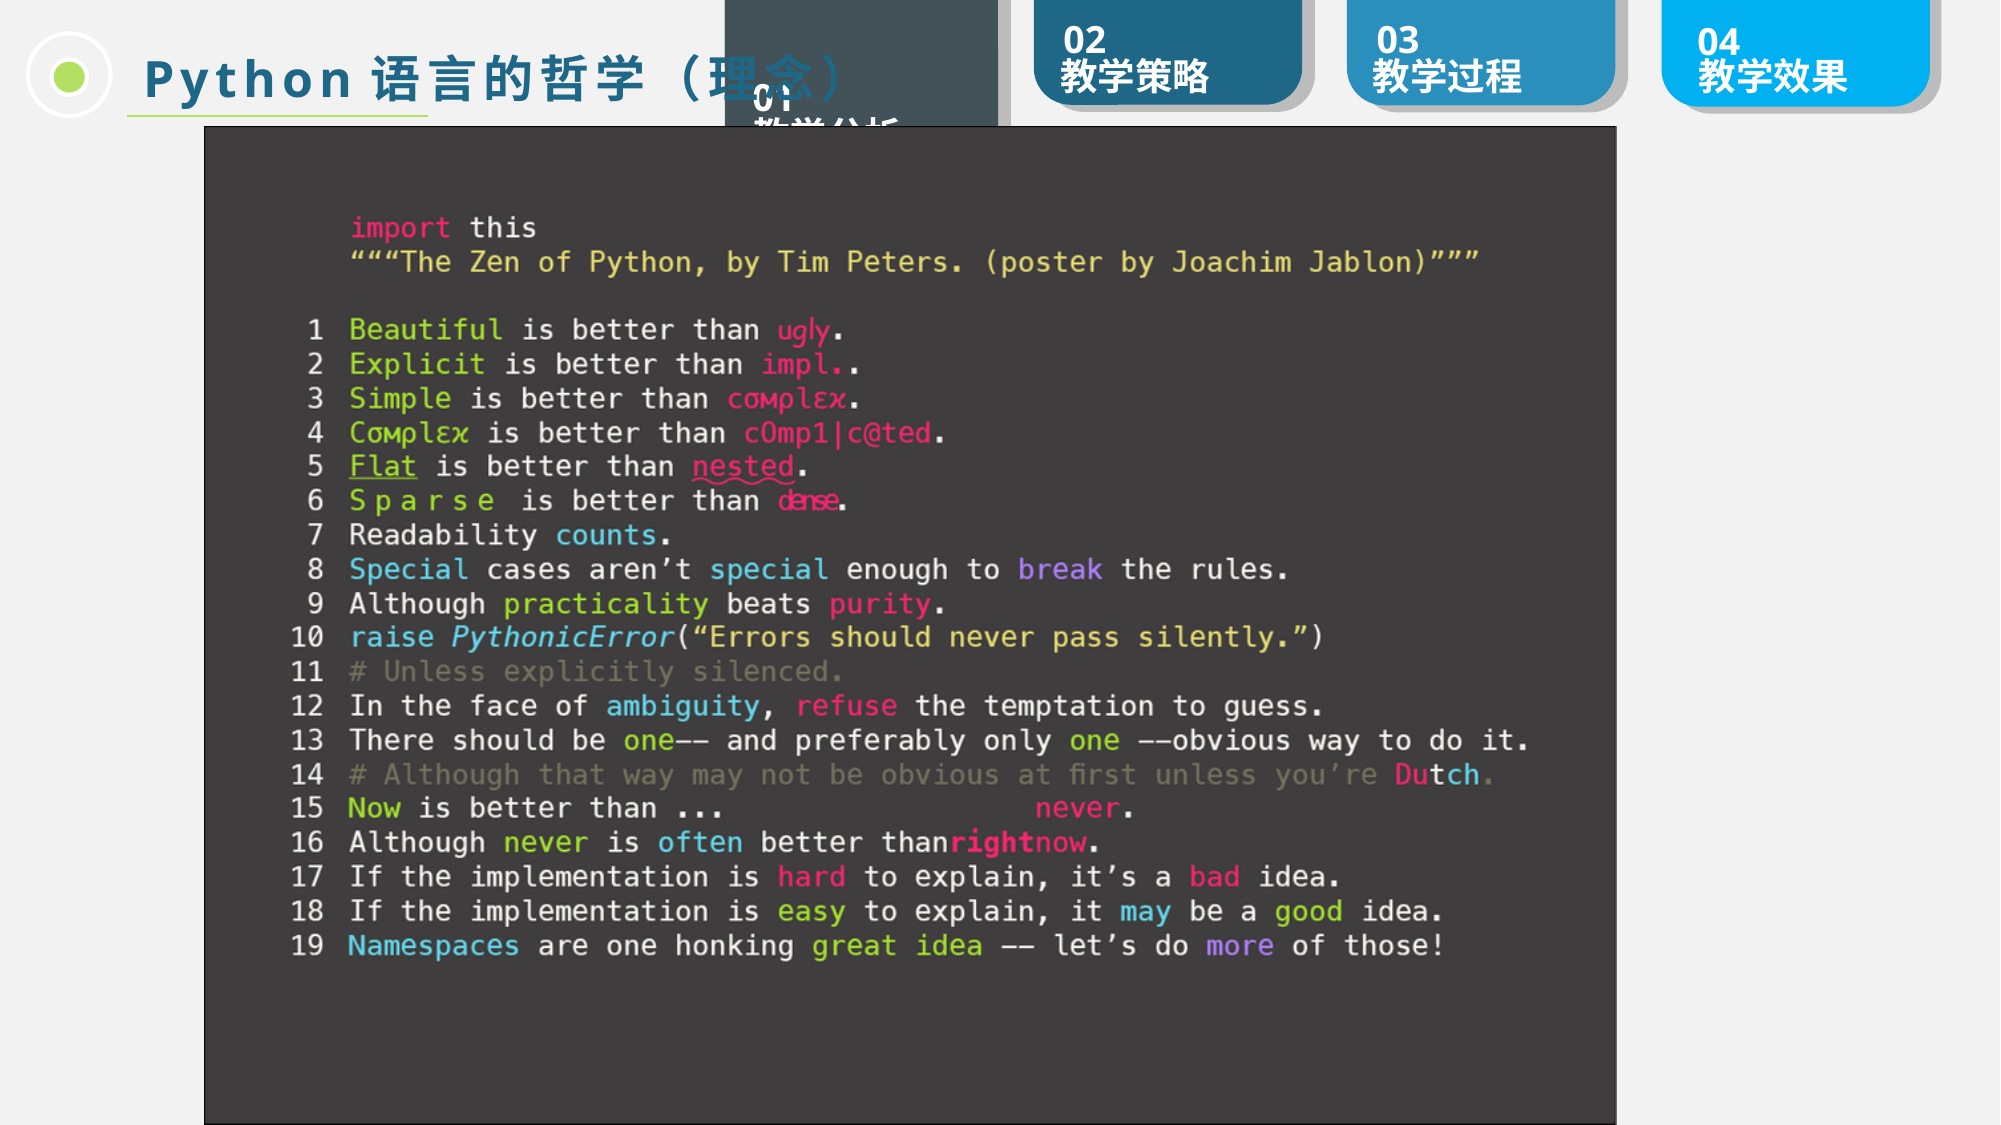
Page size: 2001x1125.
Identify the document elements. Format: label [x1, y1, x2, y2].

picture [204, 126, 1617, 1125]
text_box [27, 33, 1097, 117]
